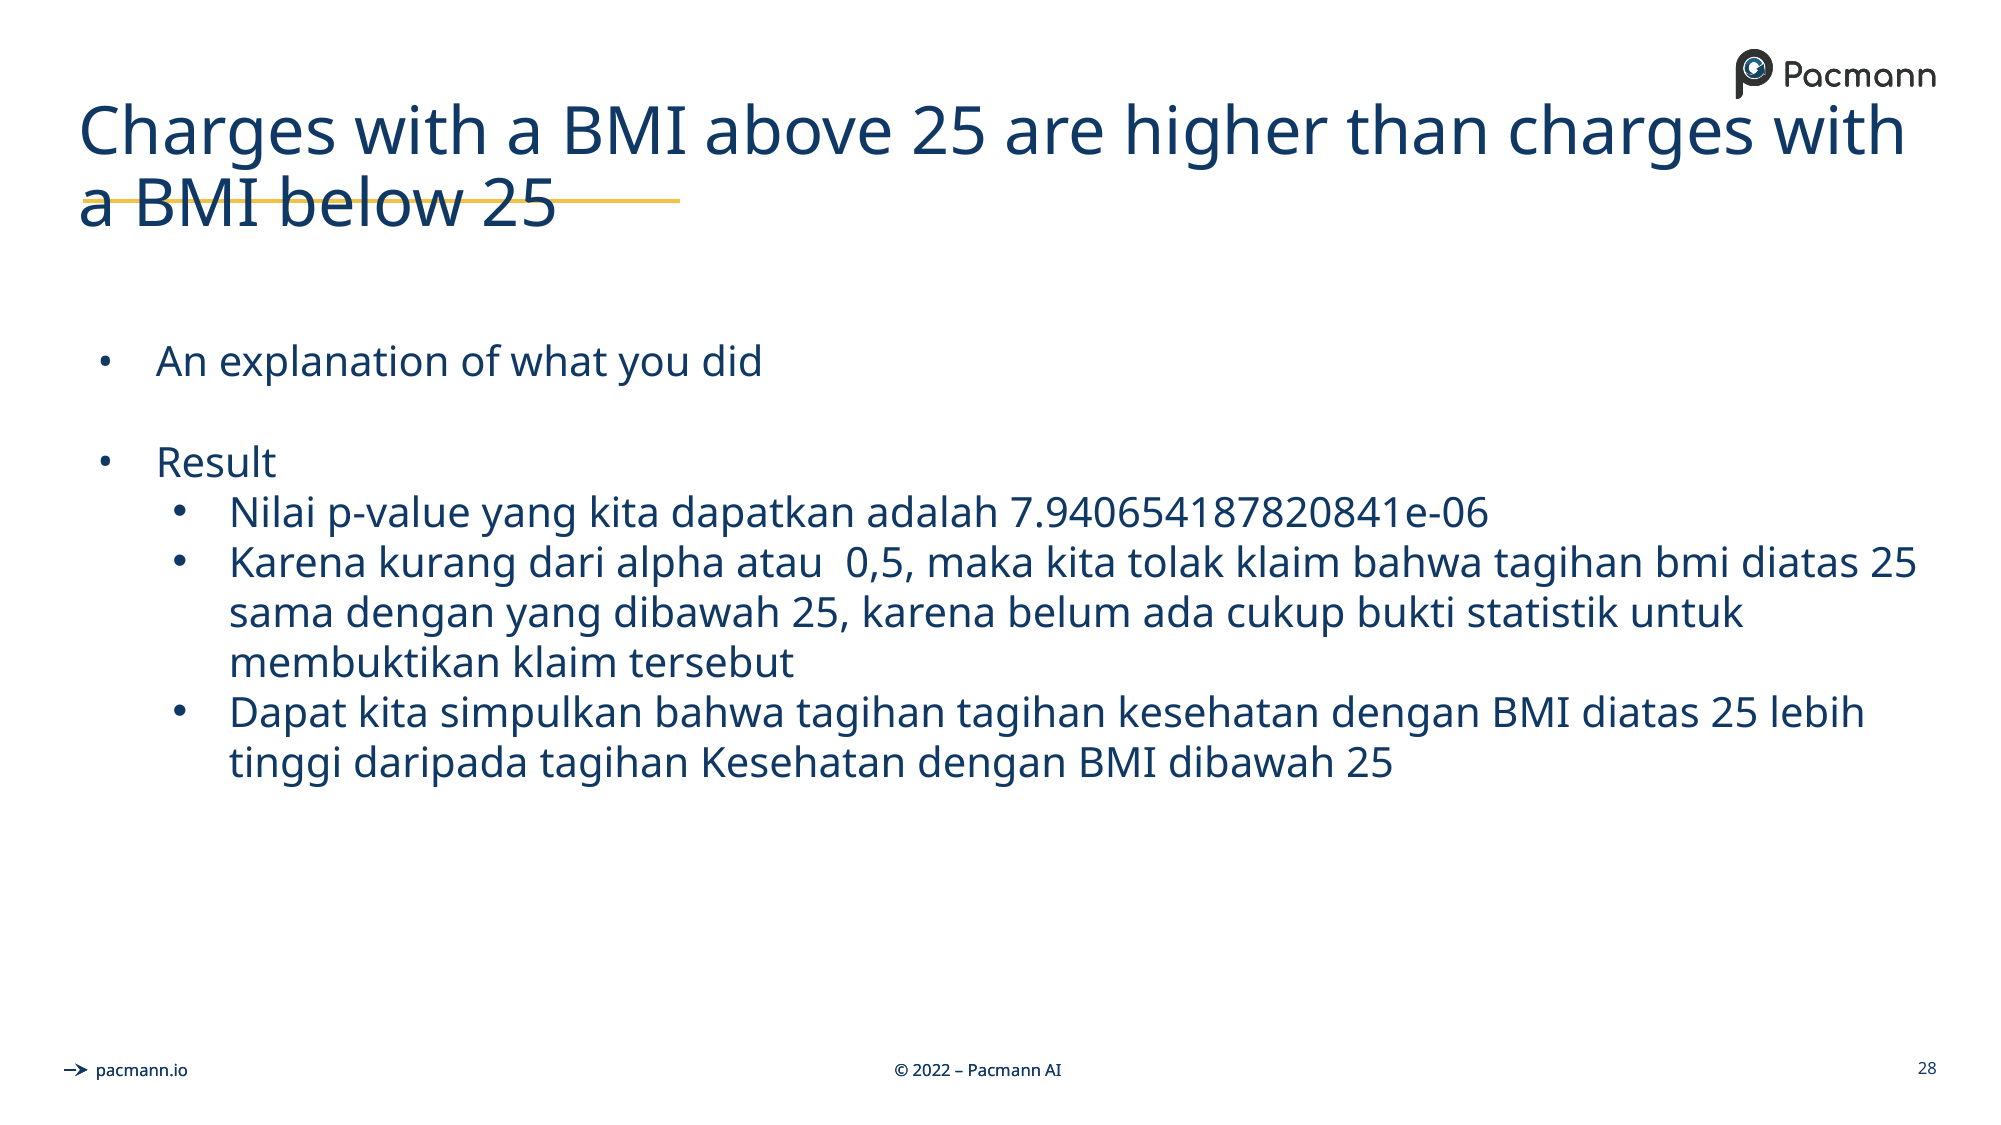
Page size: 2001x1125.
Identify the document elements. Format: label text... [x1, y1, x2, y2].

picture [1707, 36, 1966, 112]
text_box An explanation of what you did Result Nilai p-value yang kita dapatkan adalah 7.940654187820841e-06 Karena kurang dari alpha atau 0,5, maka kita tolak klaim bahwa tagihan bmi diatas 25 sama dengan yang dibawah 25, karena belum ada cukup bukti statistik untuk membuktikan klaim tersebut Dapat kita simpulkan bahwa tagihan tagihan kesehatan dengan BMI diatas 25 lebih tinggi daripada tagihan Kesehatan dengan BMI dibawah 25 [65, 327, 1934, 793]
title Charges with a BMI above 25 are higher than charges with a BMI below 25 [63, 59, 1935, 278]
